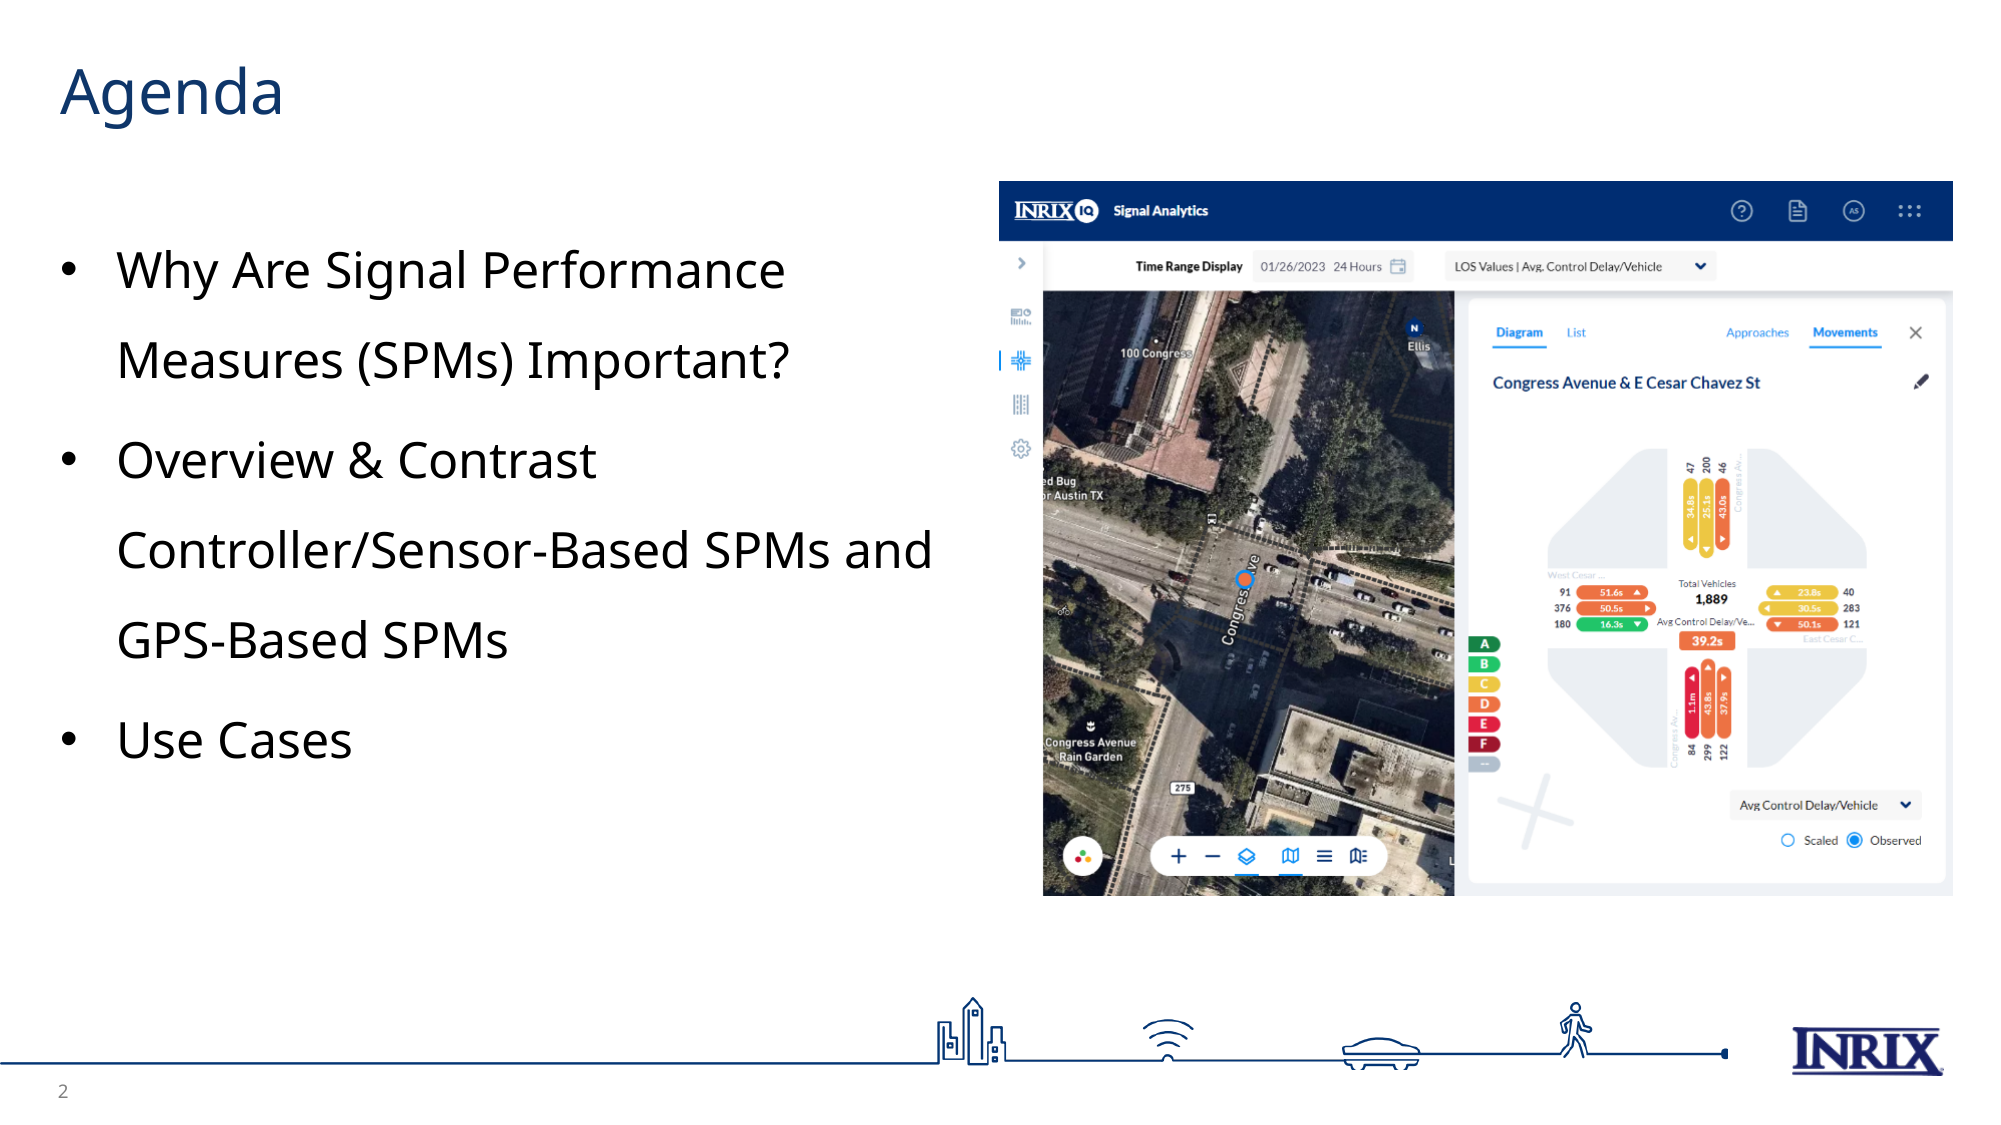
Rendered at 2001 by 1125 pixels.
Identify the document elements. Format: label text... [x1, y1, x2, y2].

picture [1792, 1027, 1944, 1076]
title Agenda [60, 45, 1858, 136]
picture [999, 181, 1954, 897]
list Why Are Signal Performance Measures (SPMs) Important? Overview & Contrast Controller/Sensor-Based SPMs and GPS-Based SPMs Use Cases [60, 200, 1024, 944]
